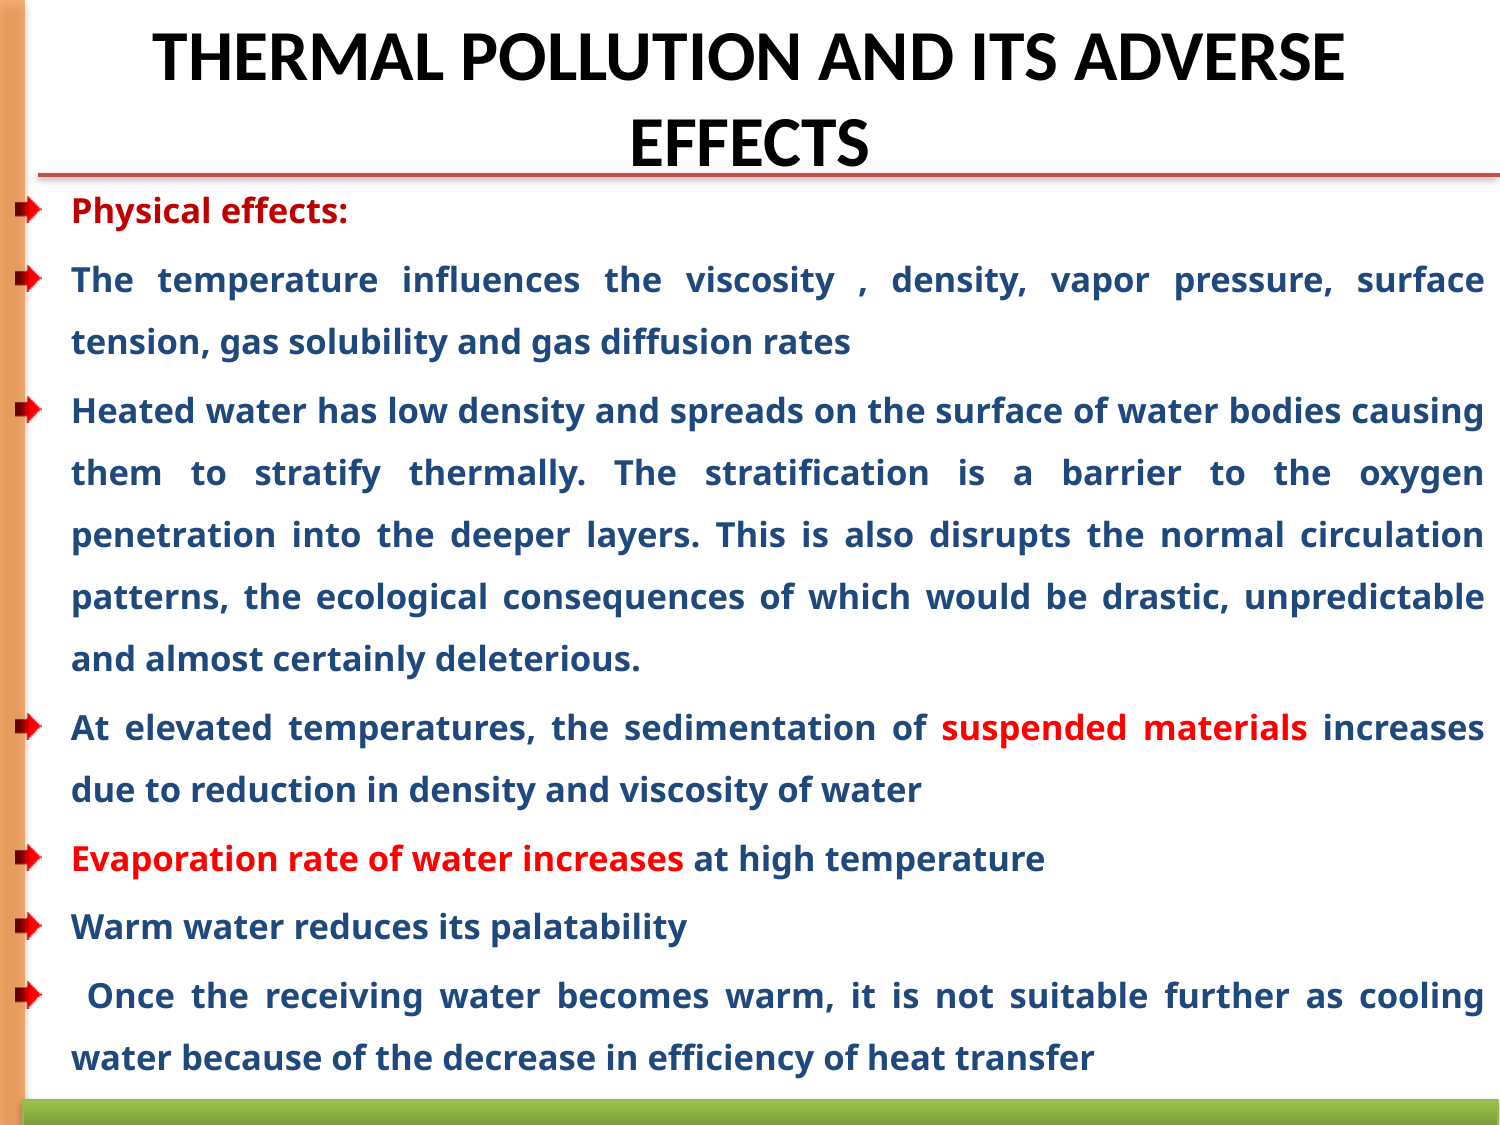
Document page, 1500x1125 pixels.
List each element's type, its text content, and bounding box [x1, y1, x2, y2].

picture [15, 844, 42, 871]
picture [15, 713, 42, 740]
picture [15, 196, 42, 223]
title THERMAL POLLUTION AND ITS ADVERSE EFFECTS [75, 0, 1425, 160]
picture [15, 912, 42, 940]
list Physical effects: The temperature influences the viscosity , density, vapor pressure, surface tension, gas solubility and gas diffusion rates Heated water has low density and spreads on the surface of water bodies causing them to stratify thermally. The stratification is a barrier to the oxygen penetration into the deeper layers. This is also disrupts the normal circulation patterns, the ecological consequences of which would be drastic, unpredictable and almost certainly deleterious. At elevated temperatures, the sedimentation of suspended materials increases due to reduction in density and viscosity of water Evaporation rate of water increases at high temperature Warm water reduces its palatability Once the receiving water becomes warm, it is not suitable further as cooling water because of the decrease in efficiency of heat transfer [0, 160, 1500, 1094]
picture [15, 396, 42, 423]
picture [15, 981, 42, 1009]
picture [15, 265, 42, 292]
